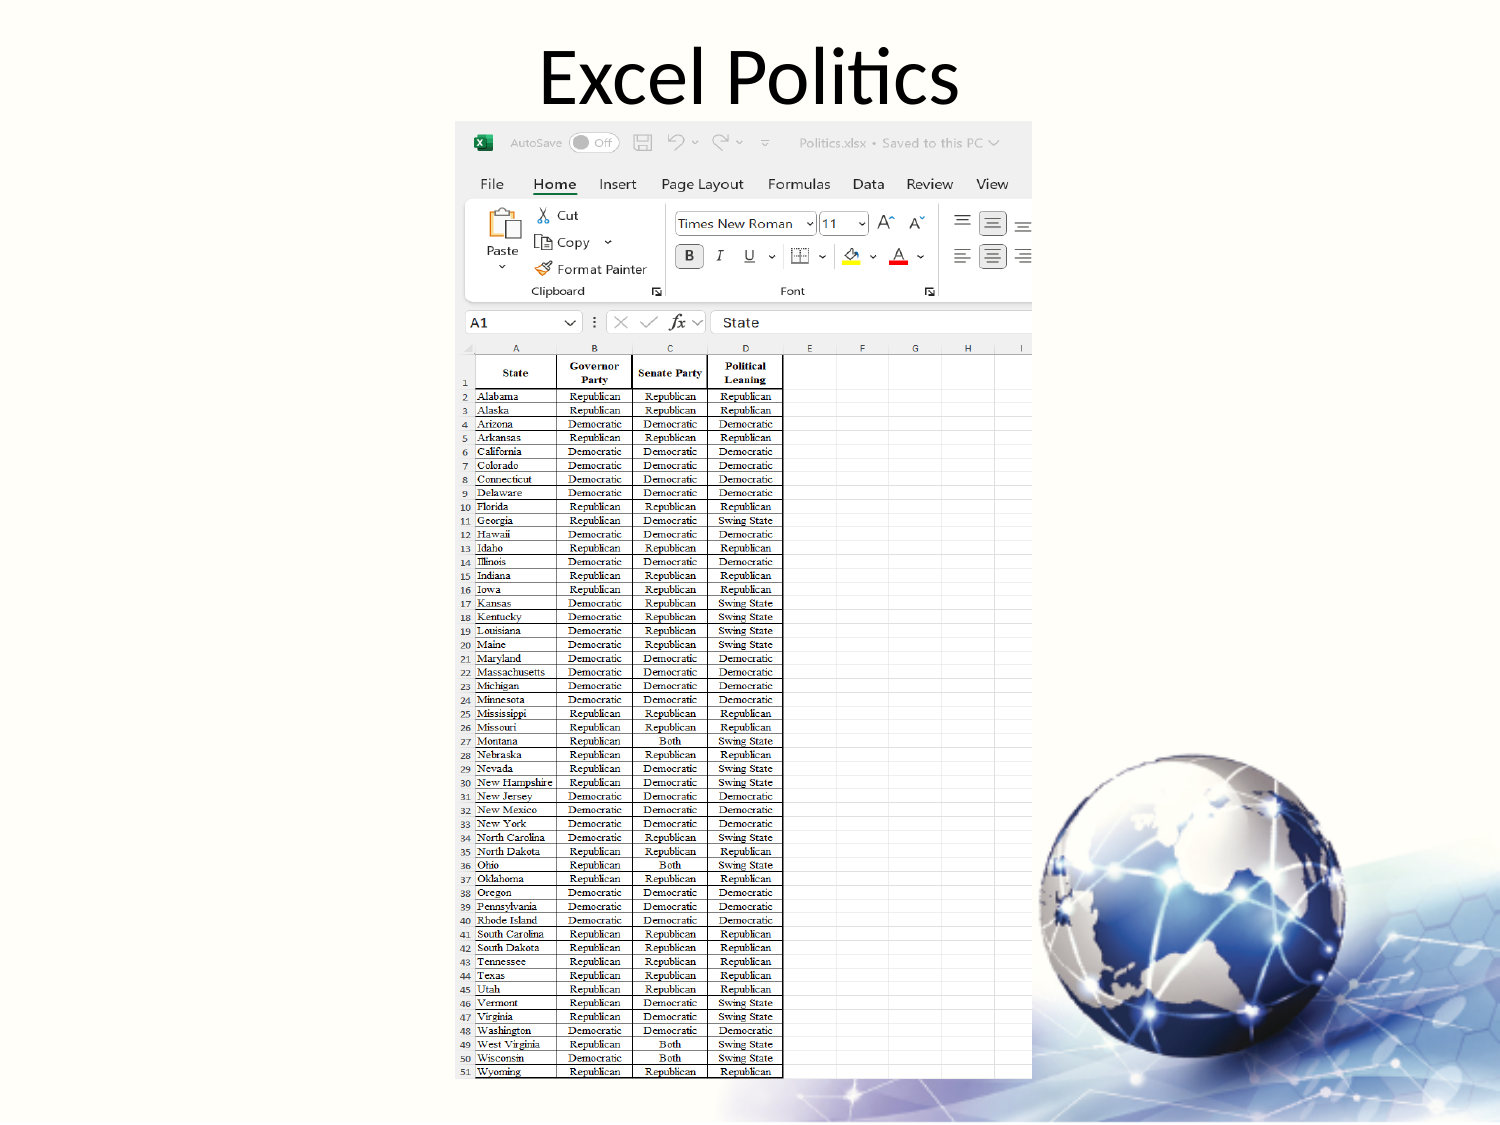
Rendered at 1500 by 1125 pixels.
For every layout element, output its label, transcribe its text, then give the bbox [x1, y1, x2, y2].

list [455, 121, 1032, 1079]
picture [0, 0, 1500, 1125]
title Excel Politics [75, 13, 1425, 129]
